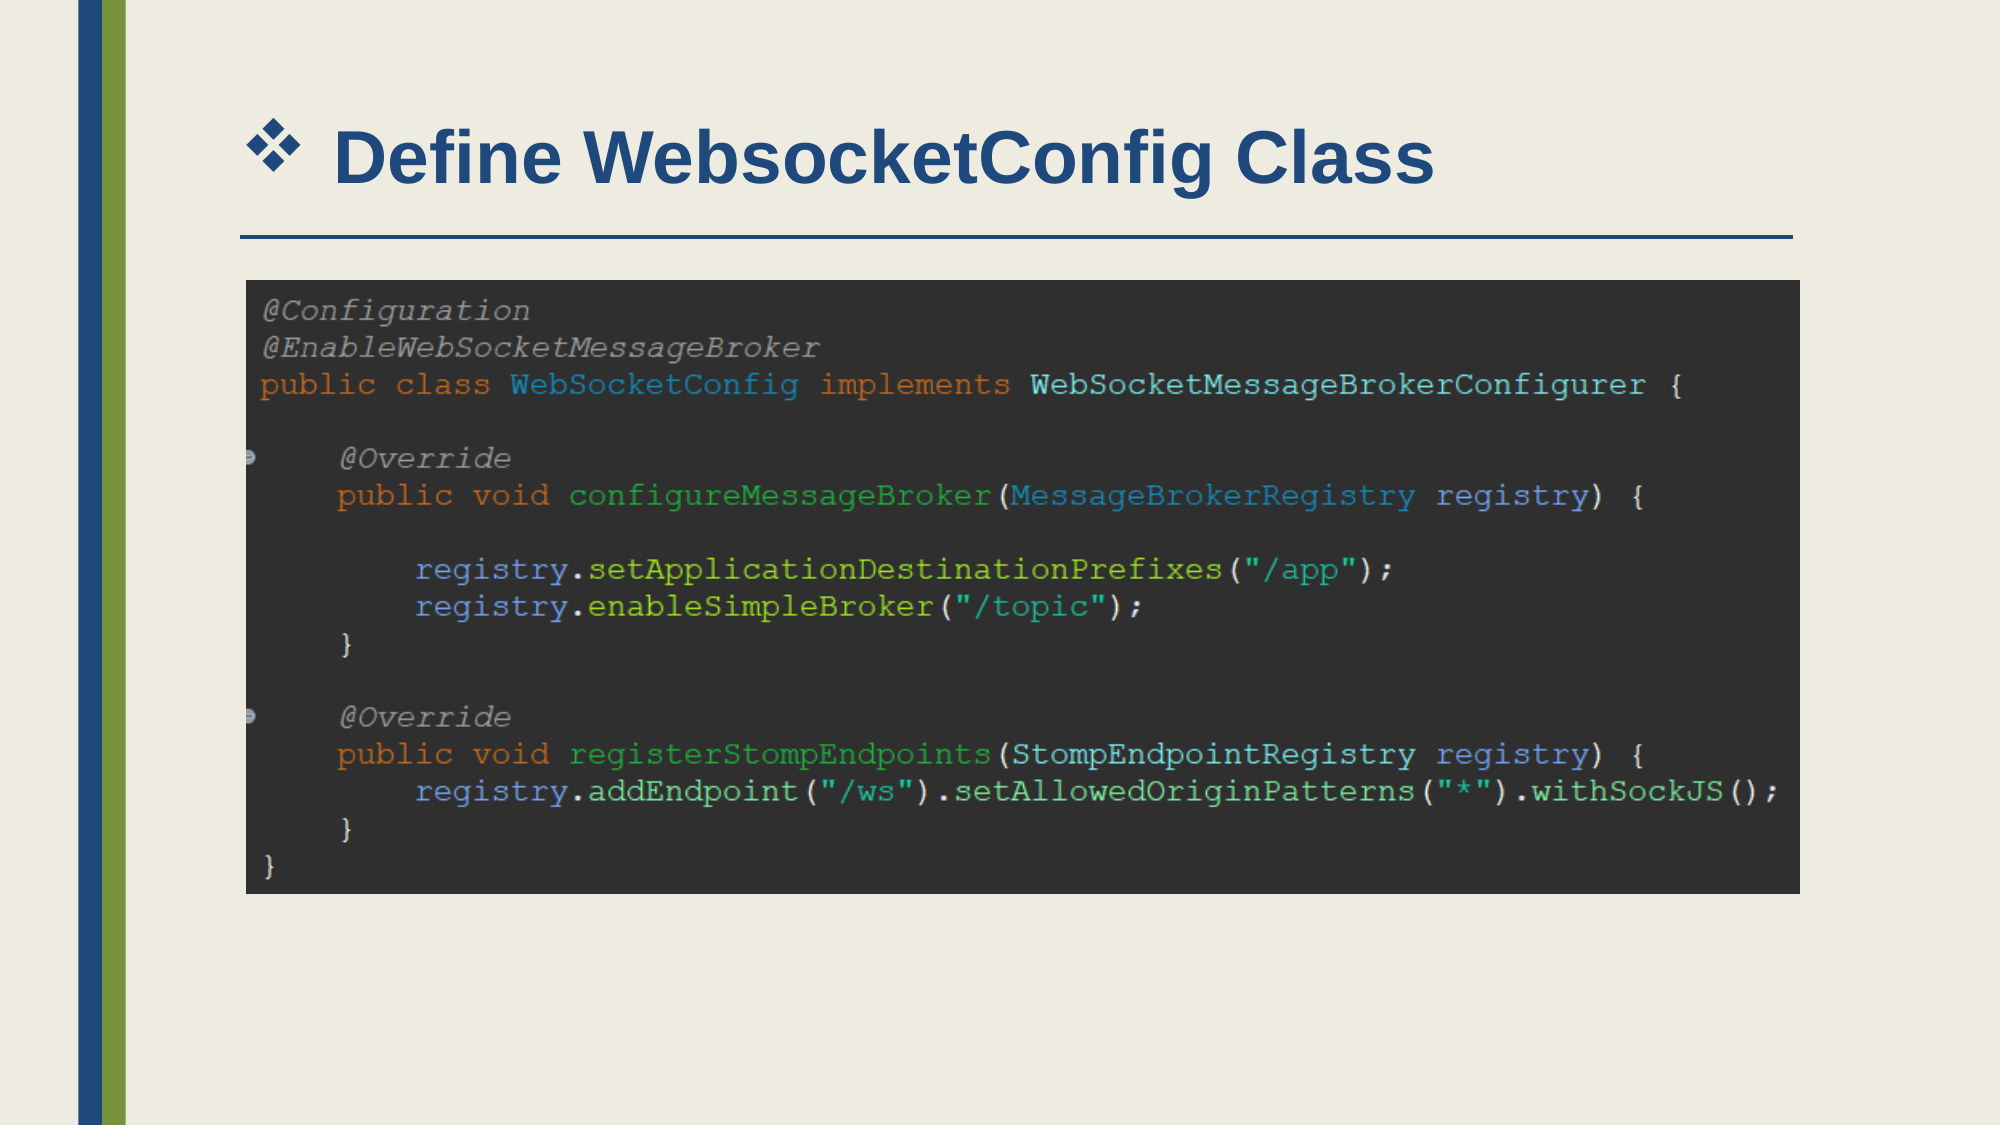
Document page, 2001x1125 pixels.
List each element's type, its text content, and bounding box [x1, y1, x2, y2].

title Define WebsocketConfig Class [225, 112, 1800, 231]
picture [246, 280, 1800, 894]
